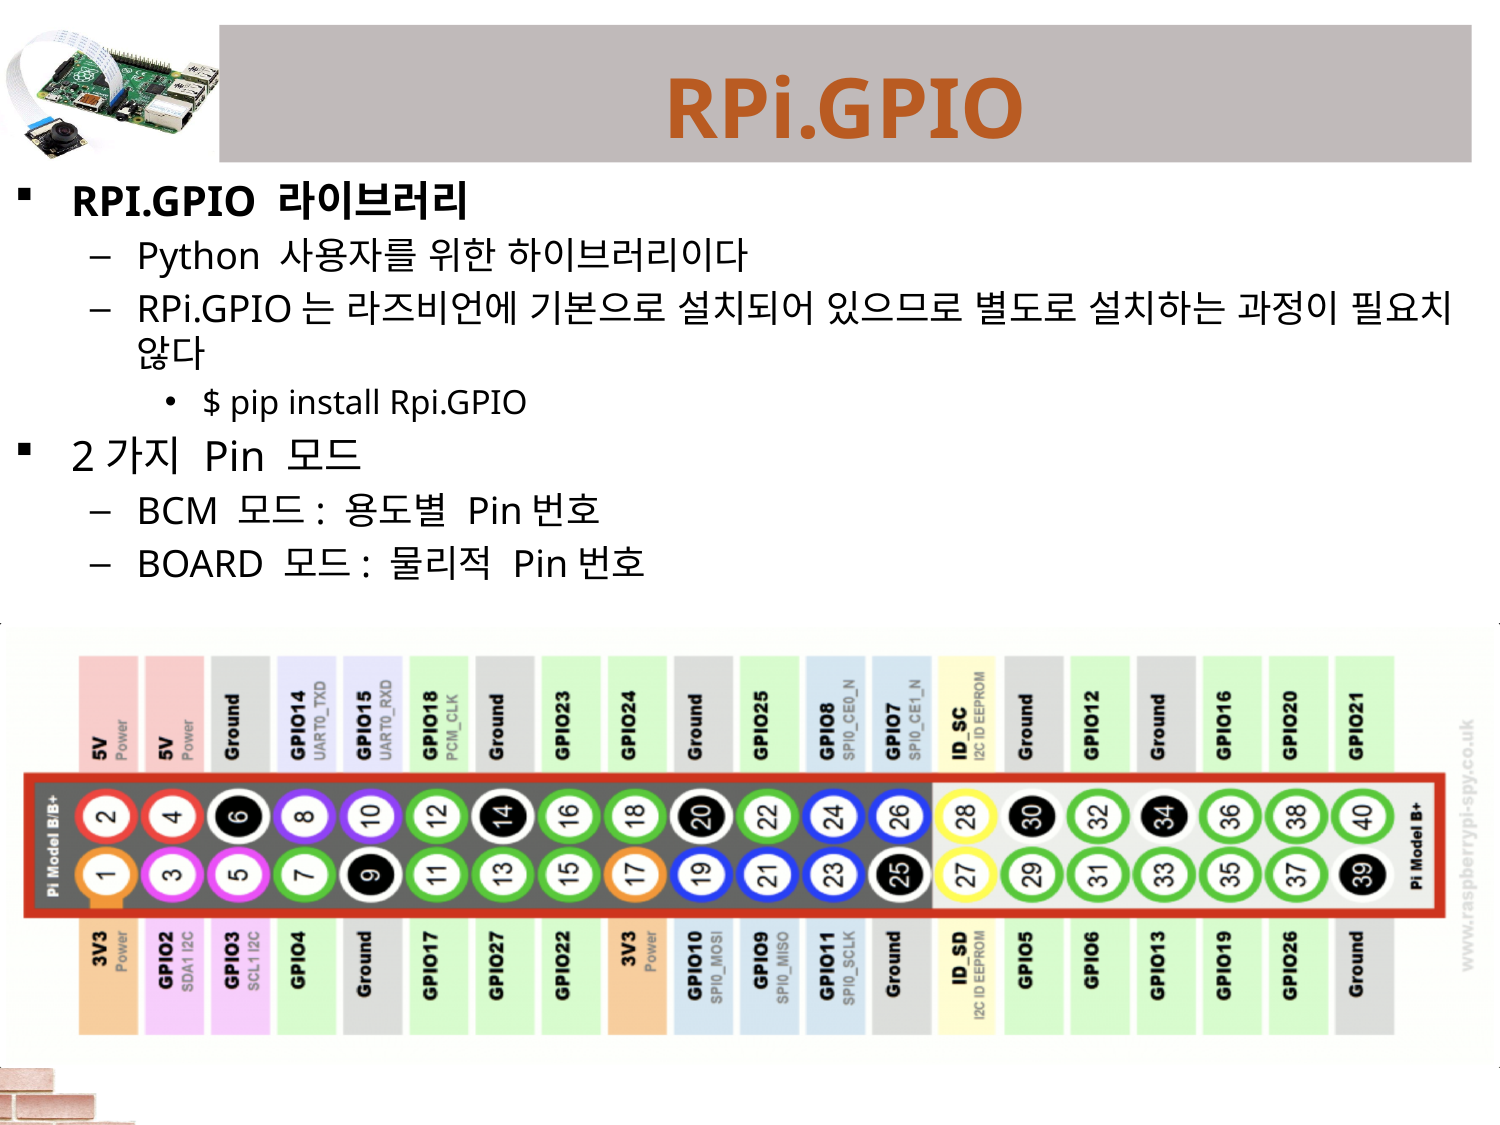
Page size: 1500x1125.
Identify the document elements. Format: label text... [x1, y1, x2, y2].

picture [0, 24, 219, 163]
picture [0, 623, 1500, 1068]
title RPi.GPIO [219, 24, 1472, 163]
picture [0, 1080, 213, 1125]
list RPI.GPIO 라이브러리 Python 사용자를 위한 하이브러리이다 RPi.GPIO는 라즈비언에 기본으로 설치되어 있으므로 별도로 설치하는 과정이 필요치 않다 $ pip install Rpi.GPIO 2가지 Pin 모드 BCM 모드: 용도별 Pin번호 BOARD 모드: 물리적 Pin번호 [0, 1076, 1500, 1080]
list RPI.GPIO 라이브러리 Python 사용자를 위한 하이브러리이다 RPi.GPIO는 라즈비언에 기본으로 설치되어 있으므로 별도로 설치하는 과정이 필요치 않다 $ pip install Rpi.GPIO 2가지 Pin 모드 BCM 모드: 용도별 Pin번호 BOARD 모드: 물리적 Pin번호 [0, 166, 1500, 622]
